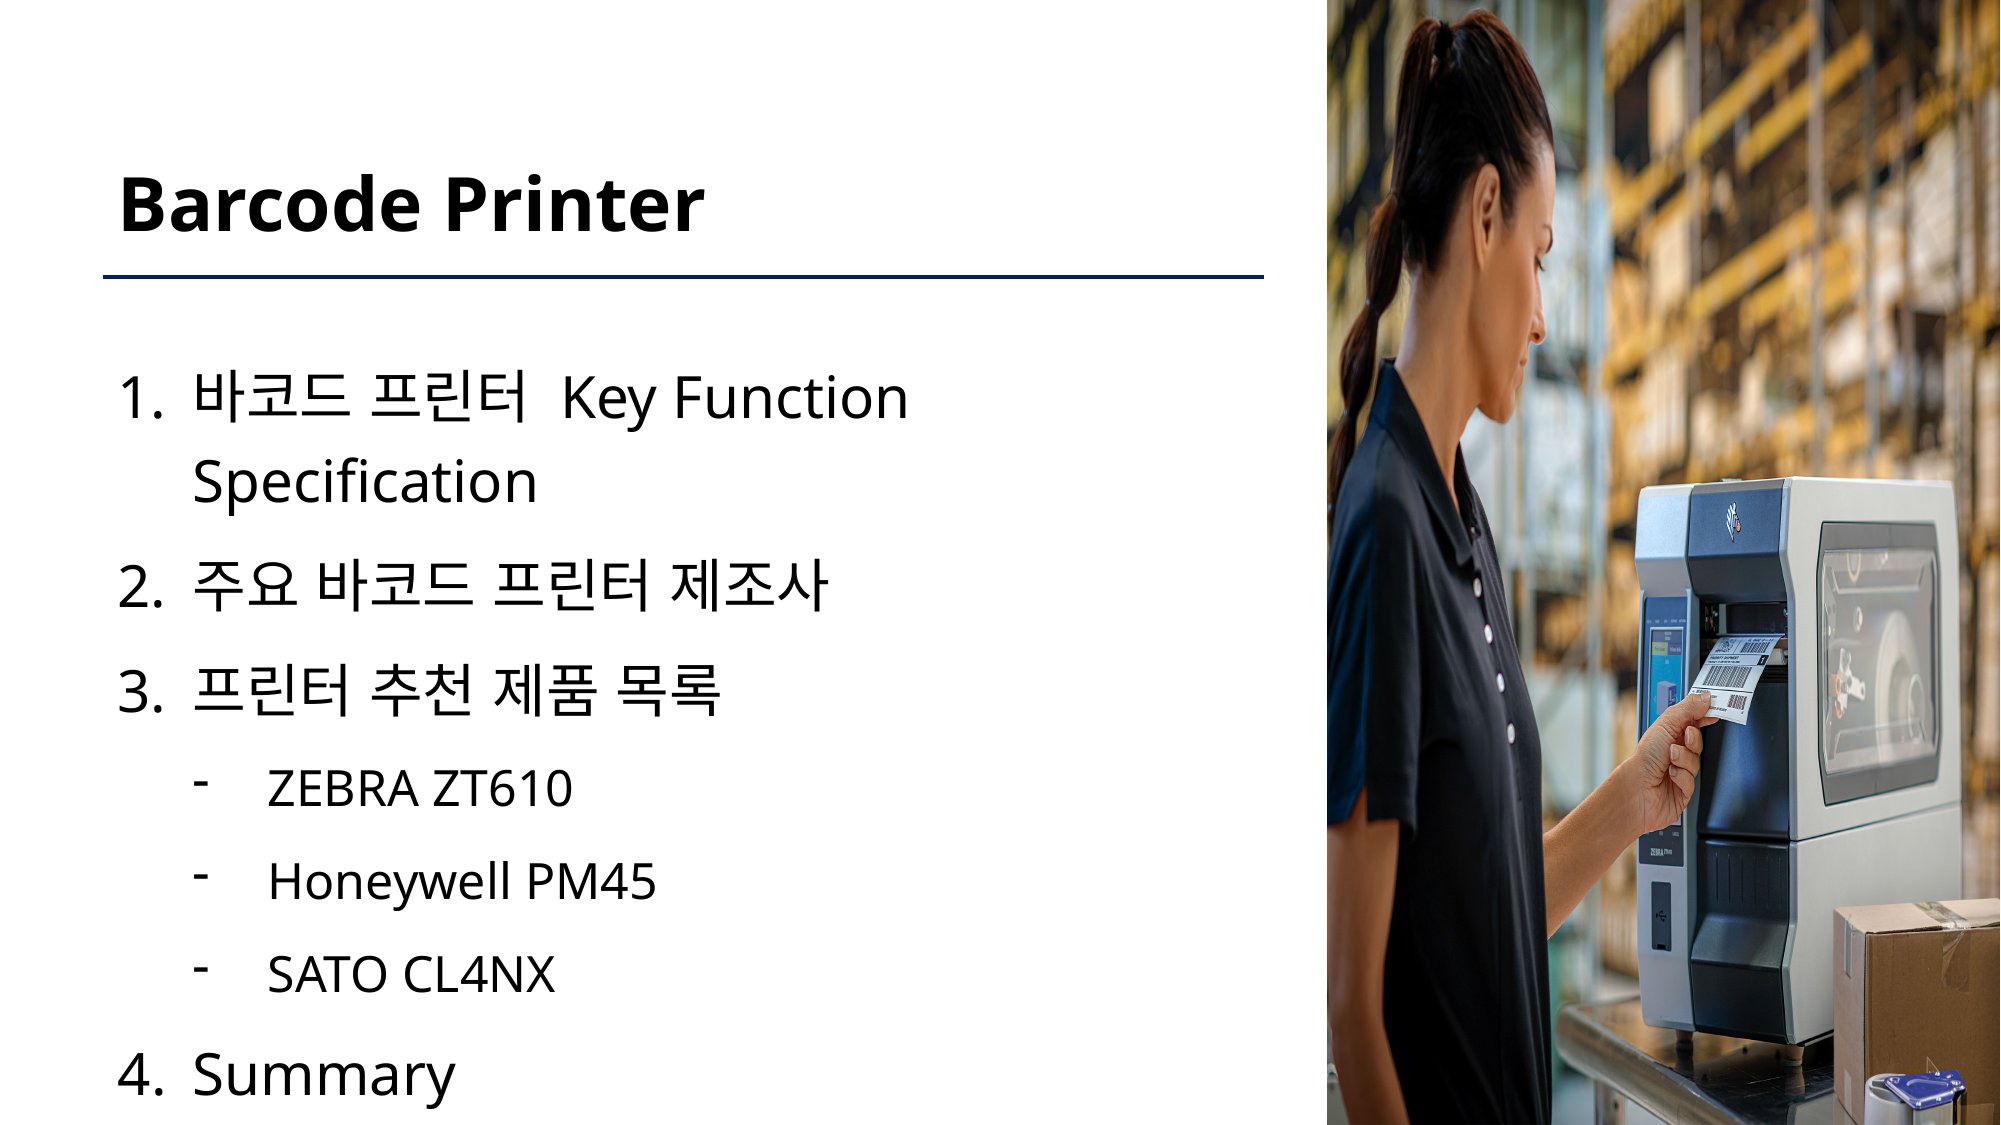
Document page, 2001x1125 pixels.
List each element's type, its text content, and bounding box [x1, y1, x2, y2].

picture [1327, 0, 2000, 1125]
text_box 바코드 프린터 Key Function Specification 주요 바코드 프린터 제조사 프린터 추천 제품 목록 ZEBRA ZT610 Honeywell PM45 SATO CL4NX Summary [102, 338, 1264, 1115]
text_box Barcode Printer [102, 0, 1327, 255]
